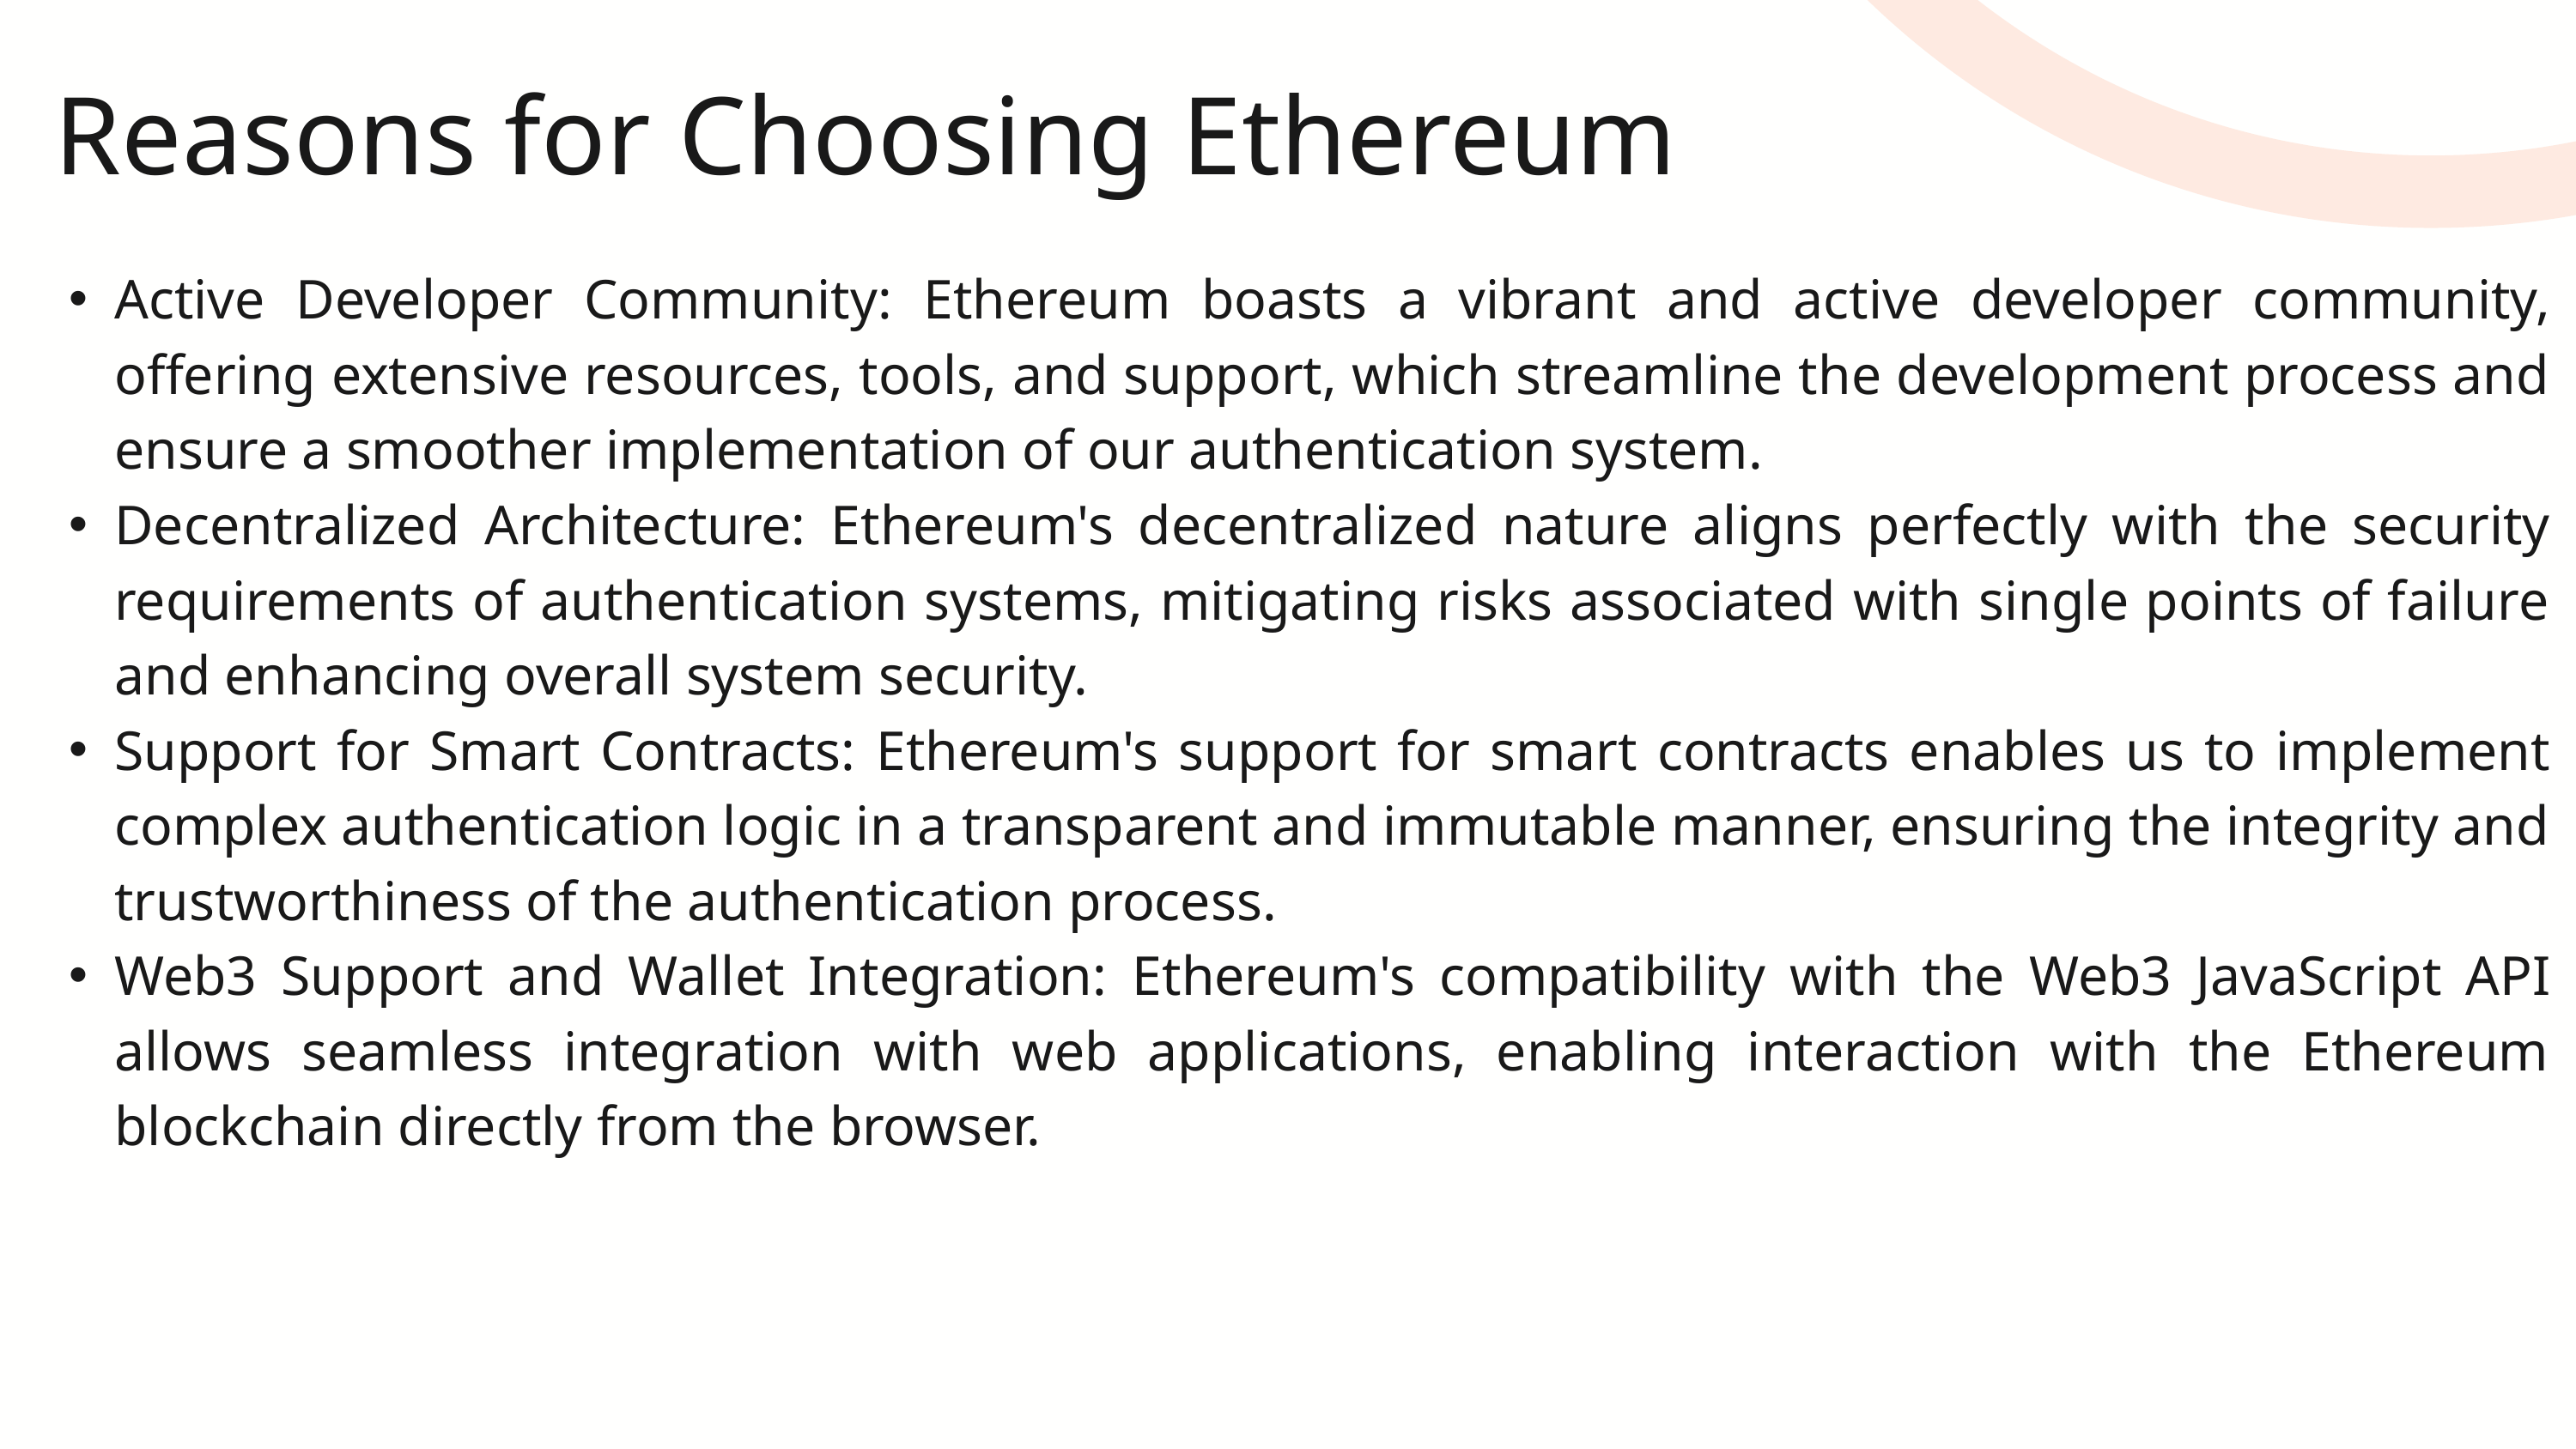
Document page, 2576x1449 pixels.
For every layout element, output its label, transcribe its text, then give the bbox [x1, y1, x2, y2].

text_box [1656, 0, 2576, 192]
text_box Reasons for Choosing Ethereum [54, 45, 1655, 197]
text_box Active Developer Community: Ethereum boasts a vibrant and active developer community, offering extensive resources, tools, and support, which streamline the development process and ensure a smoother implementation of our authentication system. Decentralized Architecture: Ethereum's decentralized nature aligns perfectly with the security requirements of authentication systems, mitigating risks associated with single points of failure and enhancing overall system security. Support for Smart Contracts: Ethereum's support for smart contracts enables us to implement complex authentication logic in a transparent and immutable manner, ensuring the integrity and trustworthiness of the authentication process. Web3 Support and Wallet Integration: Ethereum's compatibility with the Web3 JavaScript API allows seamless integration with web applications, enabling interaction with the Ethereum blockchain directly from the browser. [23, 254, 2553, 1199]
